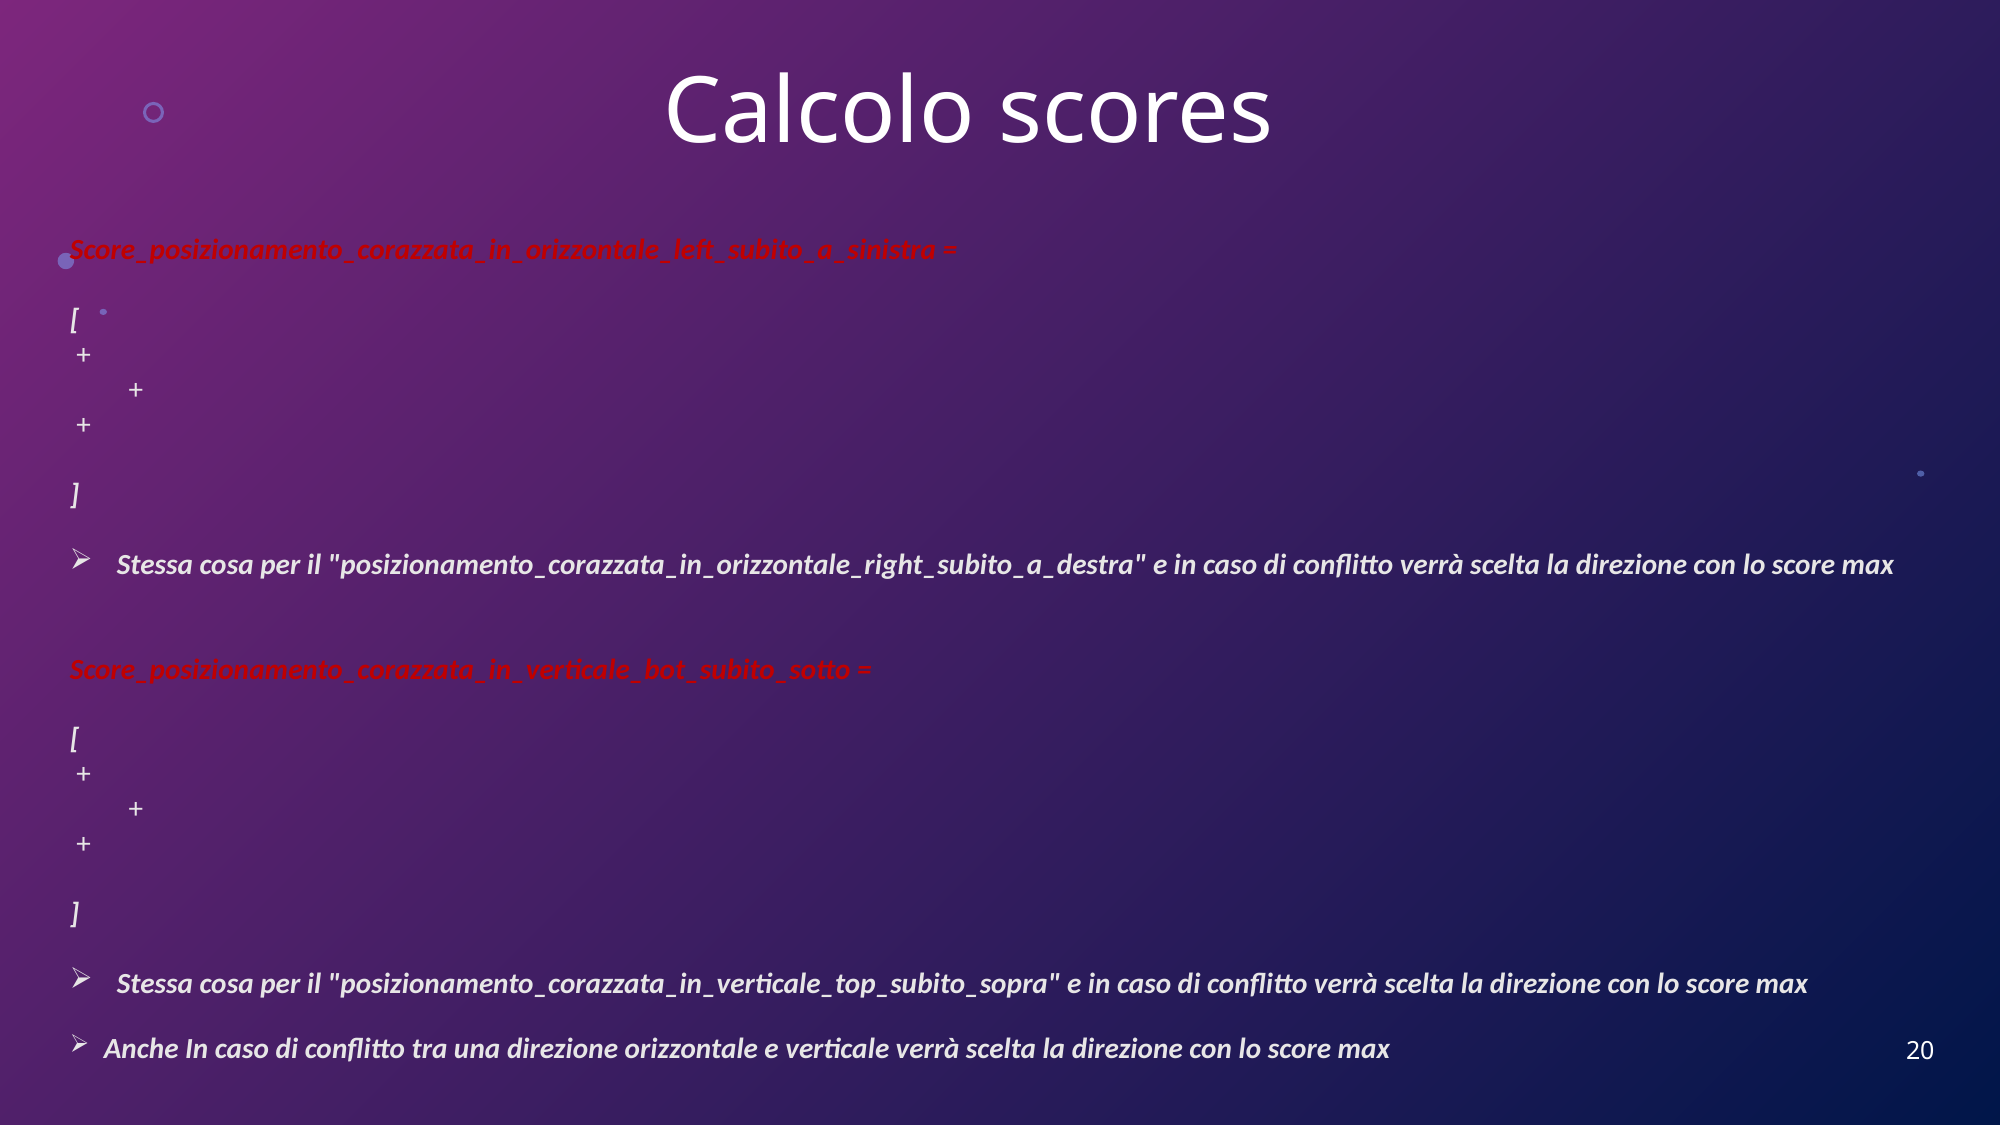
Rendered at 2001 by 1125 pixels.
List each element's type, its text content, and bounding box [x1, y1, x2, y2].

slide_number 20 [1499, 1021, 1950, 1082]
title Calcolo scores [106, 54, 1832, 172]
